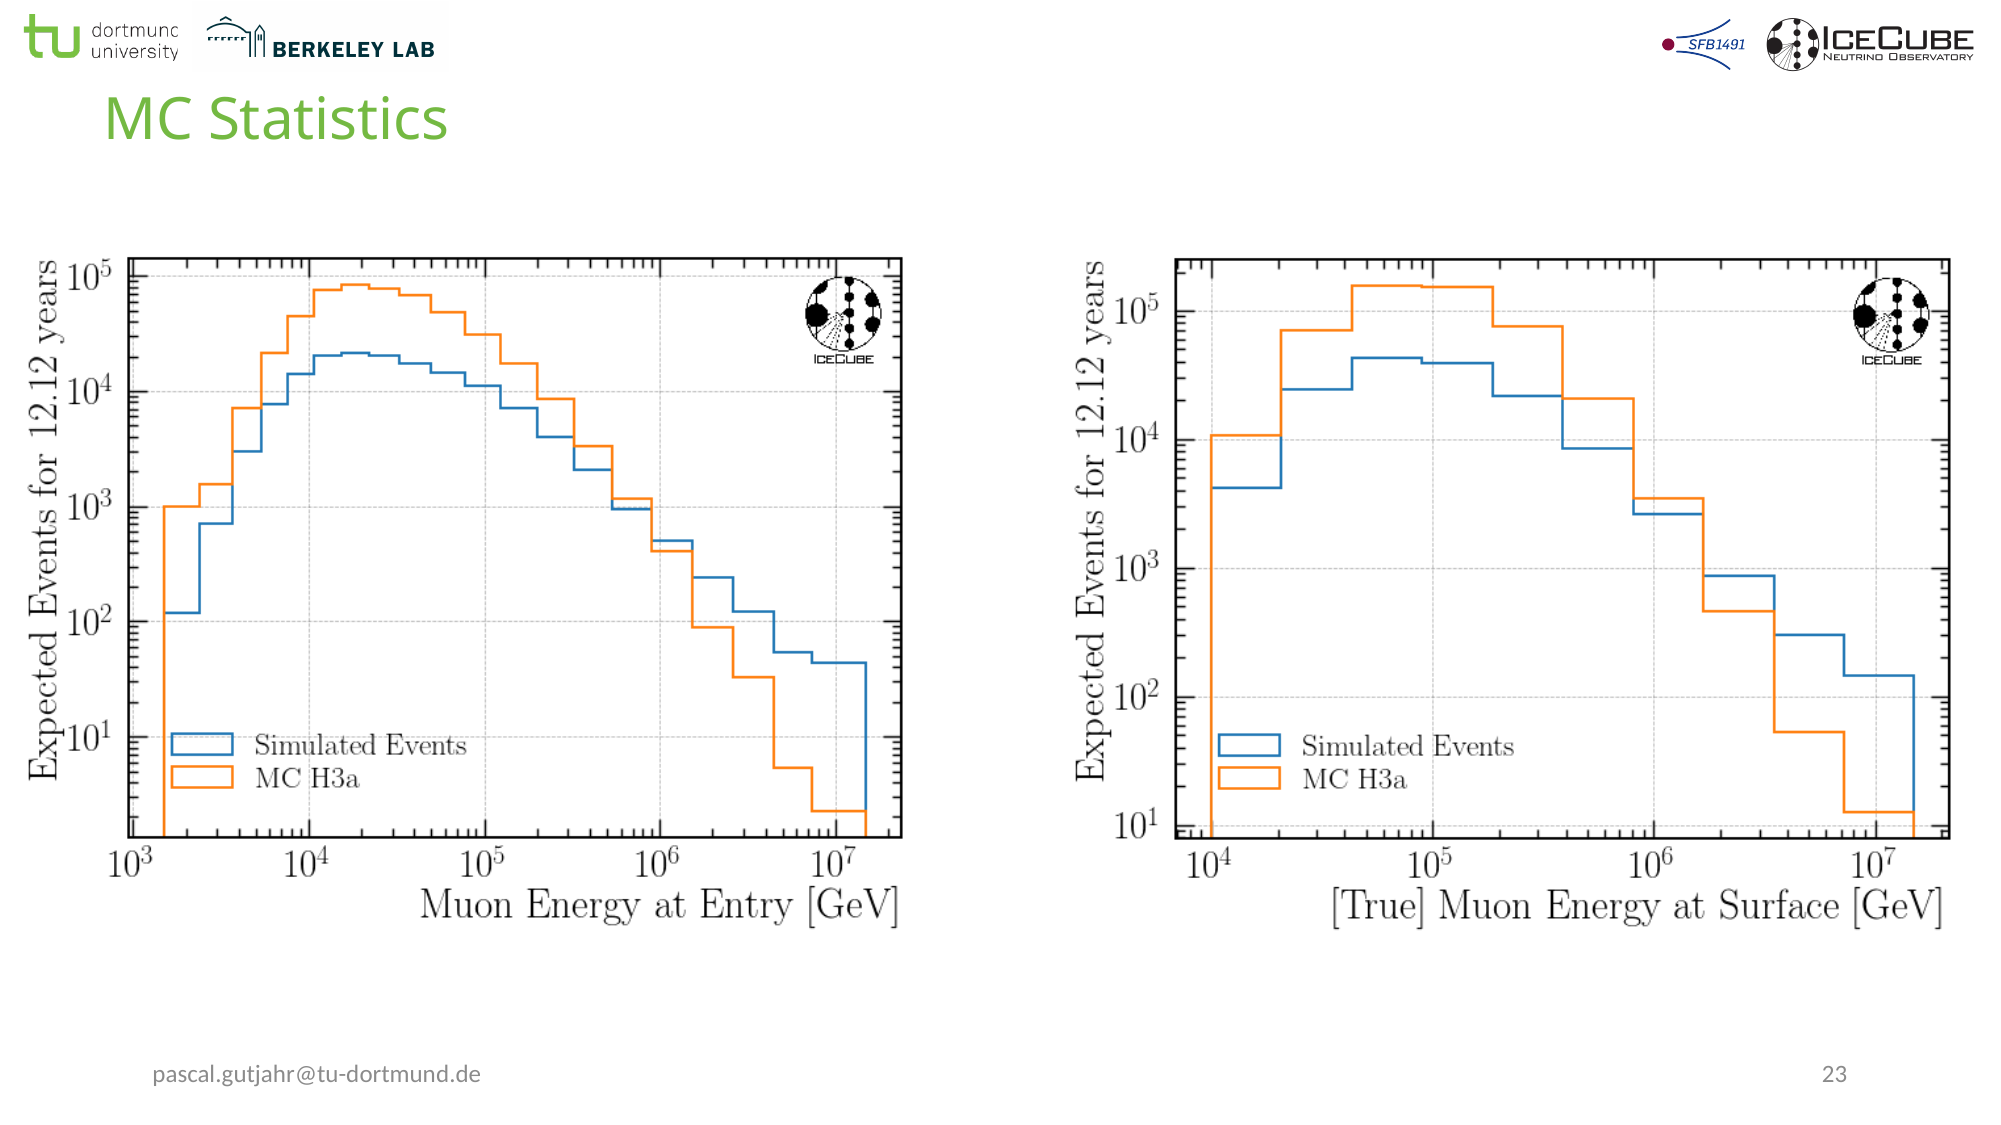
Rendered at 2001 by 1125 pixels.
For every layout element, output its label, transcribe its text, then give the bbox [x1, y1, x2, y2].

picture [1047, 232, 1977, 958]
picture [1662, 18, 1746, 70]
slide_number 23 [1412, 1042, 1863, 1103]
title MC Statistics [88, 59, 1977, 182]
slide_number pascal.gutjahr@tu-dortmund.de [137, 1042, 588, 1103]
picture [192, 1, 449, 59]
picture [0, 231, 929, 957]
